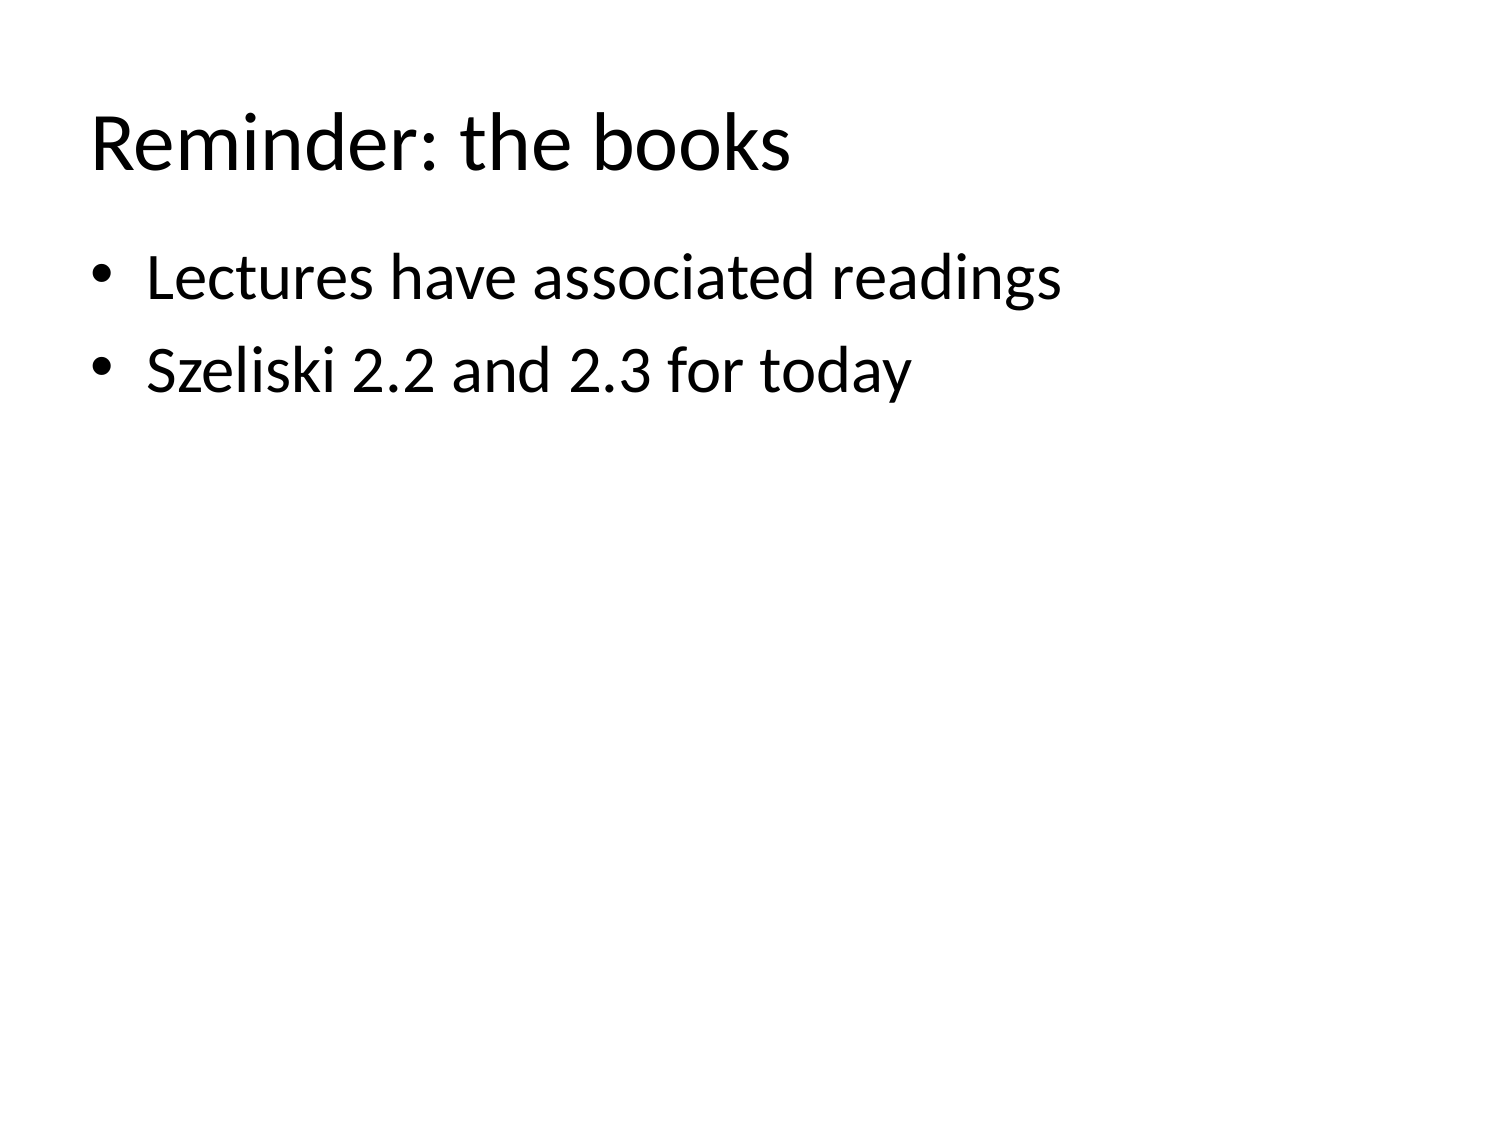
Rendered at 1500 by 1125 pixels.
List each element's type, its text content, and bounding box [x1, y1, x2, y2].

list Lectures have associated readings Szeliski 2.2 and 2.3 for today [74, 224, 1426, 1068]
title Reminder: the books [74, 62, 1426, 213]
